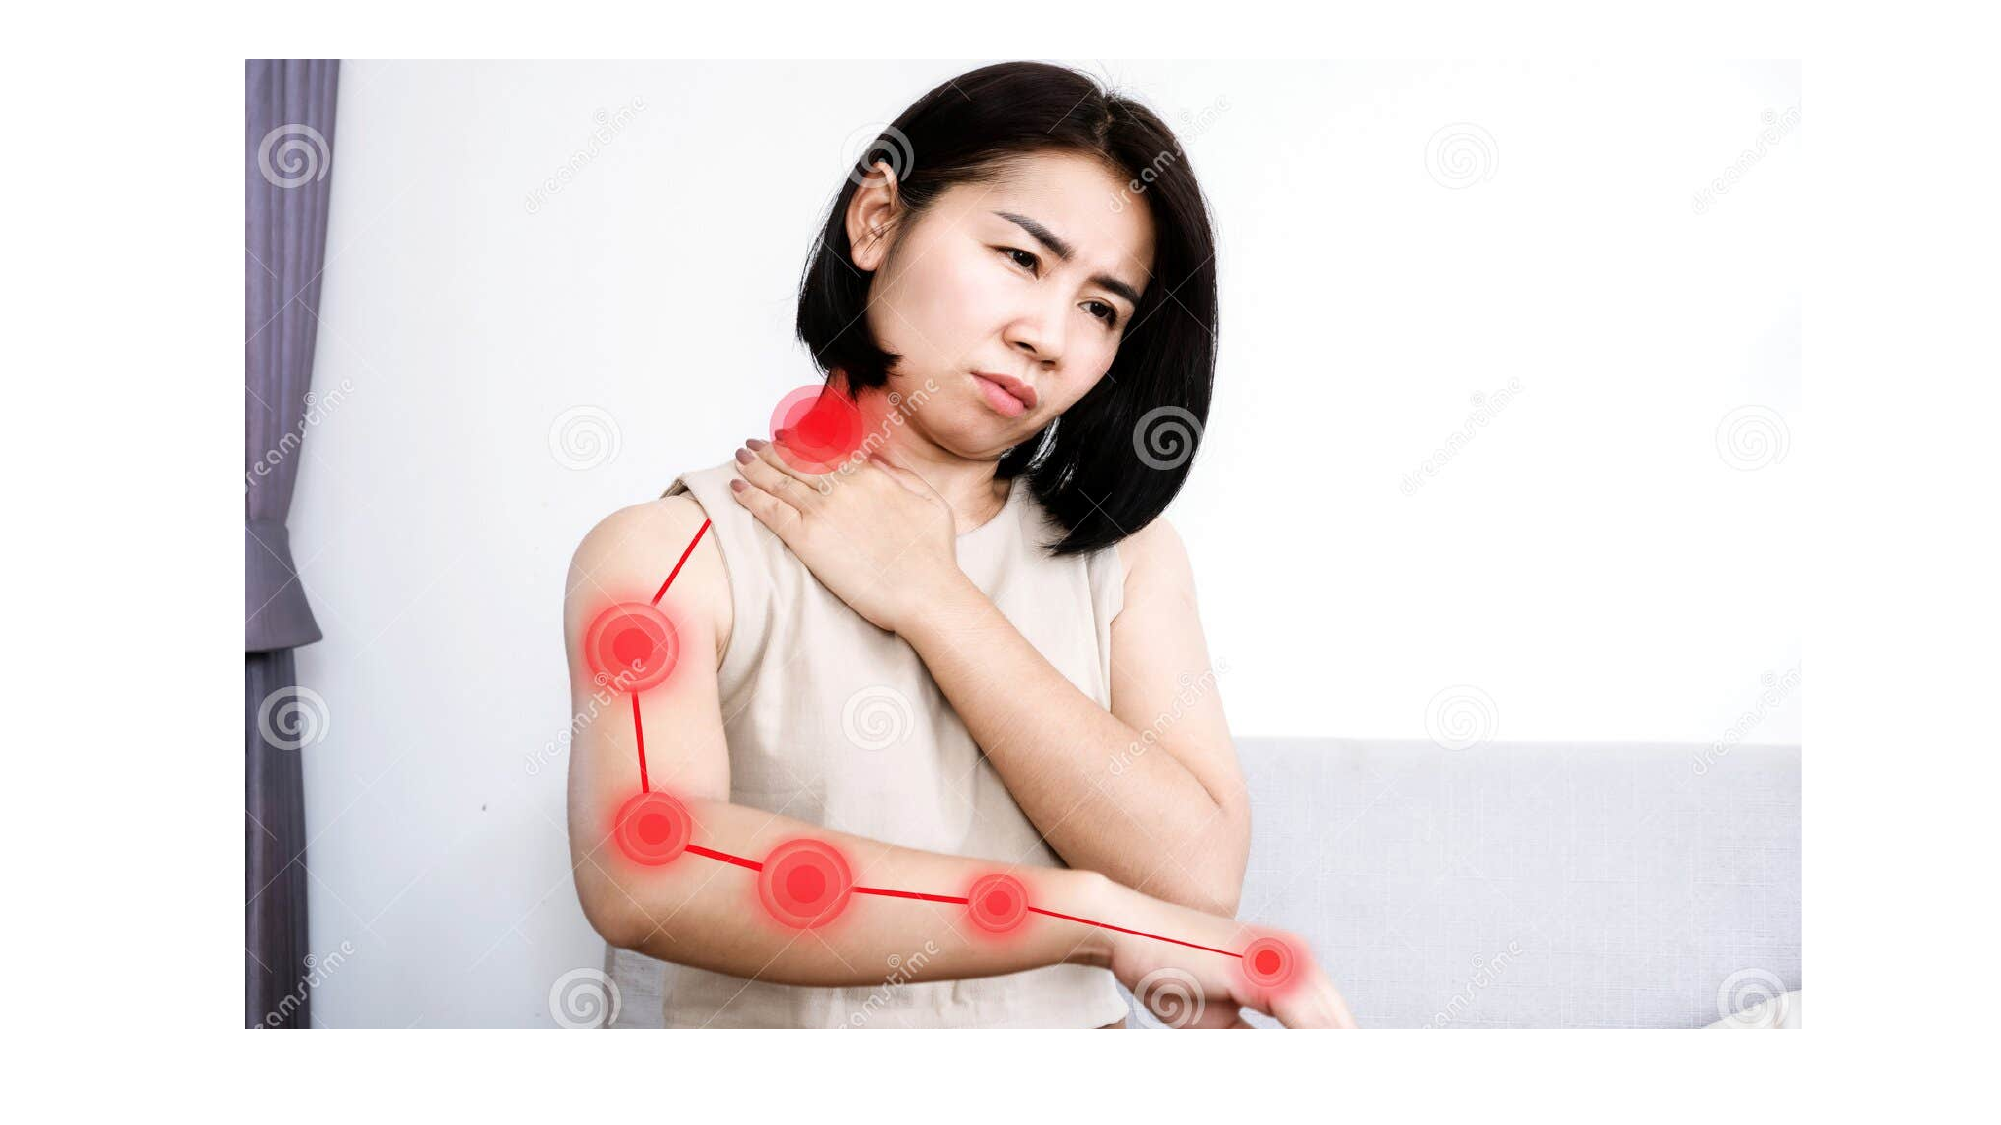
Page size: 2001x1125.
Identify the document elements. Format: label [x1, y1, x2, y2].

list [245, 59, 1802, 1030]
